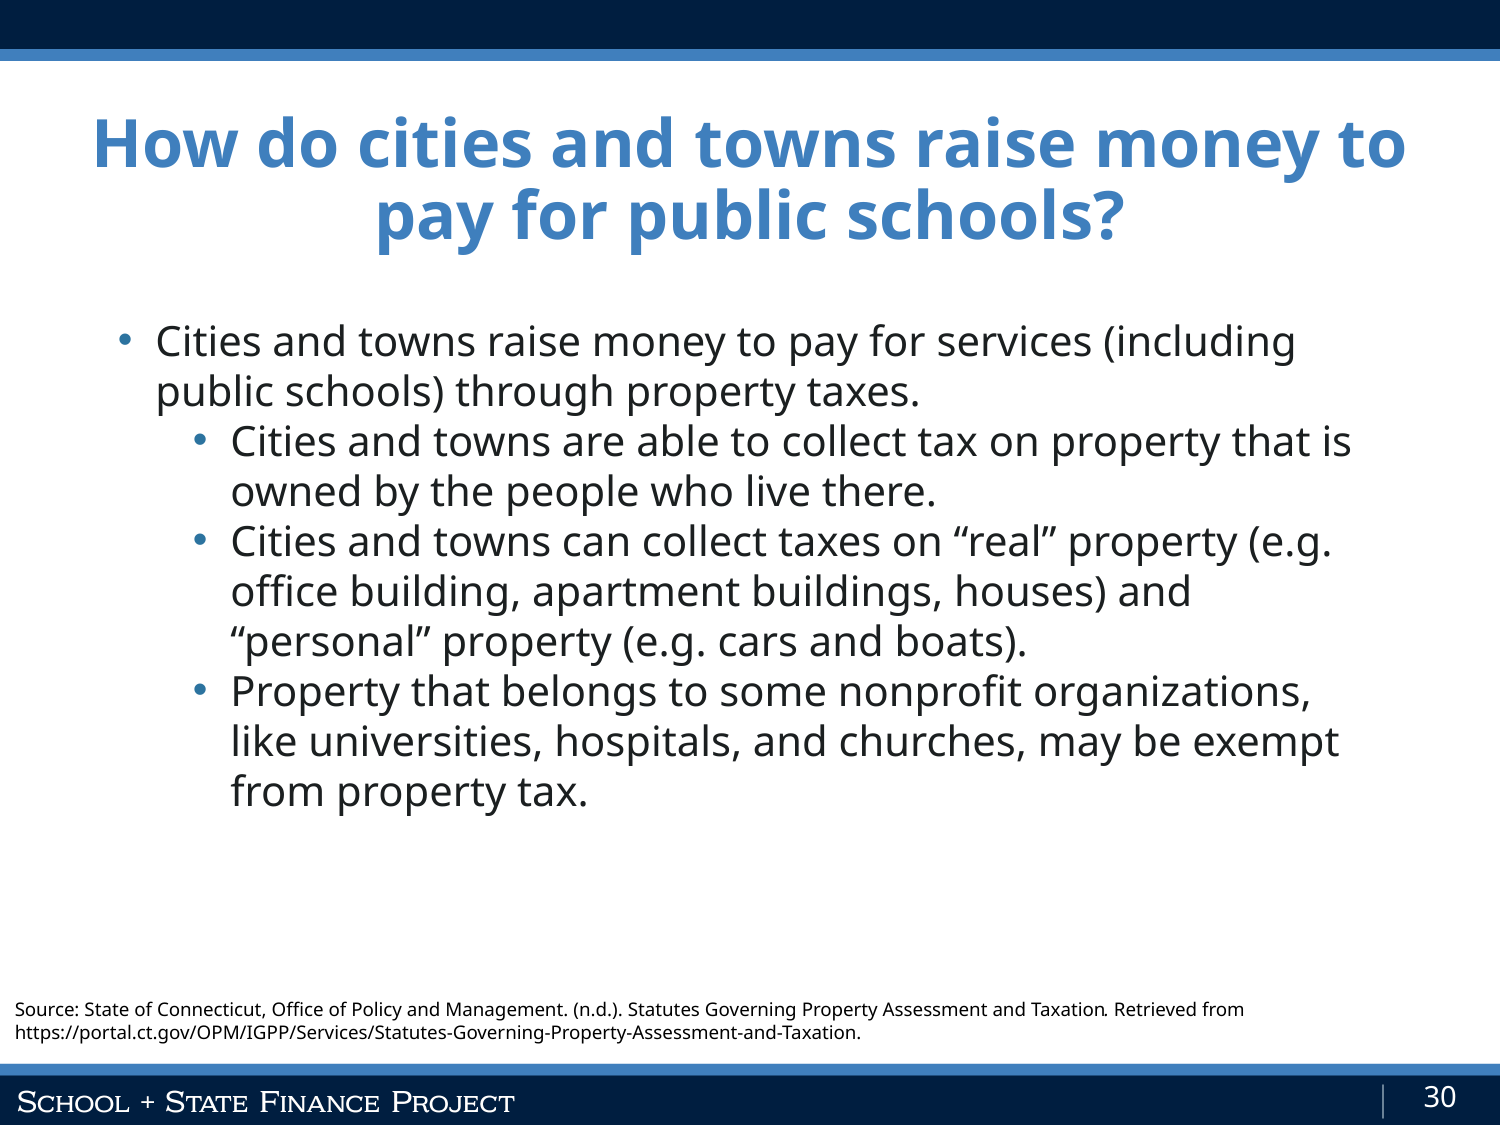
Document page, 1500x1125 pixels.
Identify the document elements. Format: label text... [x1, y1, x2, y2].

picture [0, 0, 1500, 1125]
text_box Source: State of Connecticut, Office of Policy and Management. (n.d.). Statutes Governing Property Assessment and Taxation. Retrieved from https://portal.ct.gov/OPM/IGPP/Services/Statutes-Governing-Property-Assessment-and-Taxation. [0, 990, 1452, 1051]
text_box Cities and towns raise money to pay for services (including public schools) through property taxes. Cities and towns are able to collect tax on property that is owned by the people who live there. Cities and towns can collect taxes on “real” property (e.g. office building, apartment buildings, houses) and “personal” property (e.g. cars and boats). Property that belongs to some nonprofit organizations, like universities, hospitals, and churches, may be exempt from property tax. [103, 306, 1397, 990]
text_box How do cities and towns raise money to pay for public schools? [74, 88, 1425, 277]
